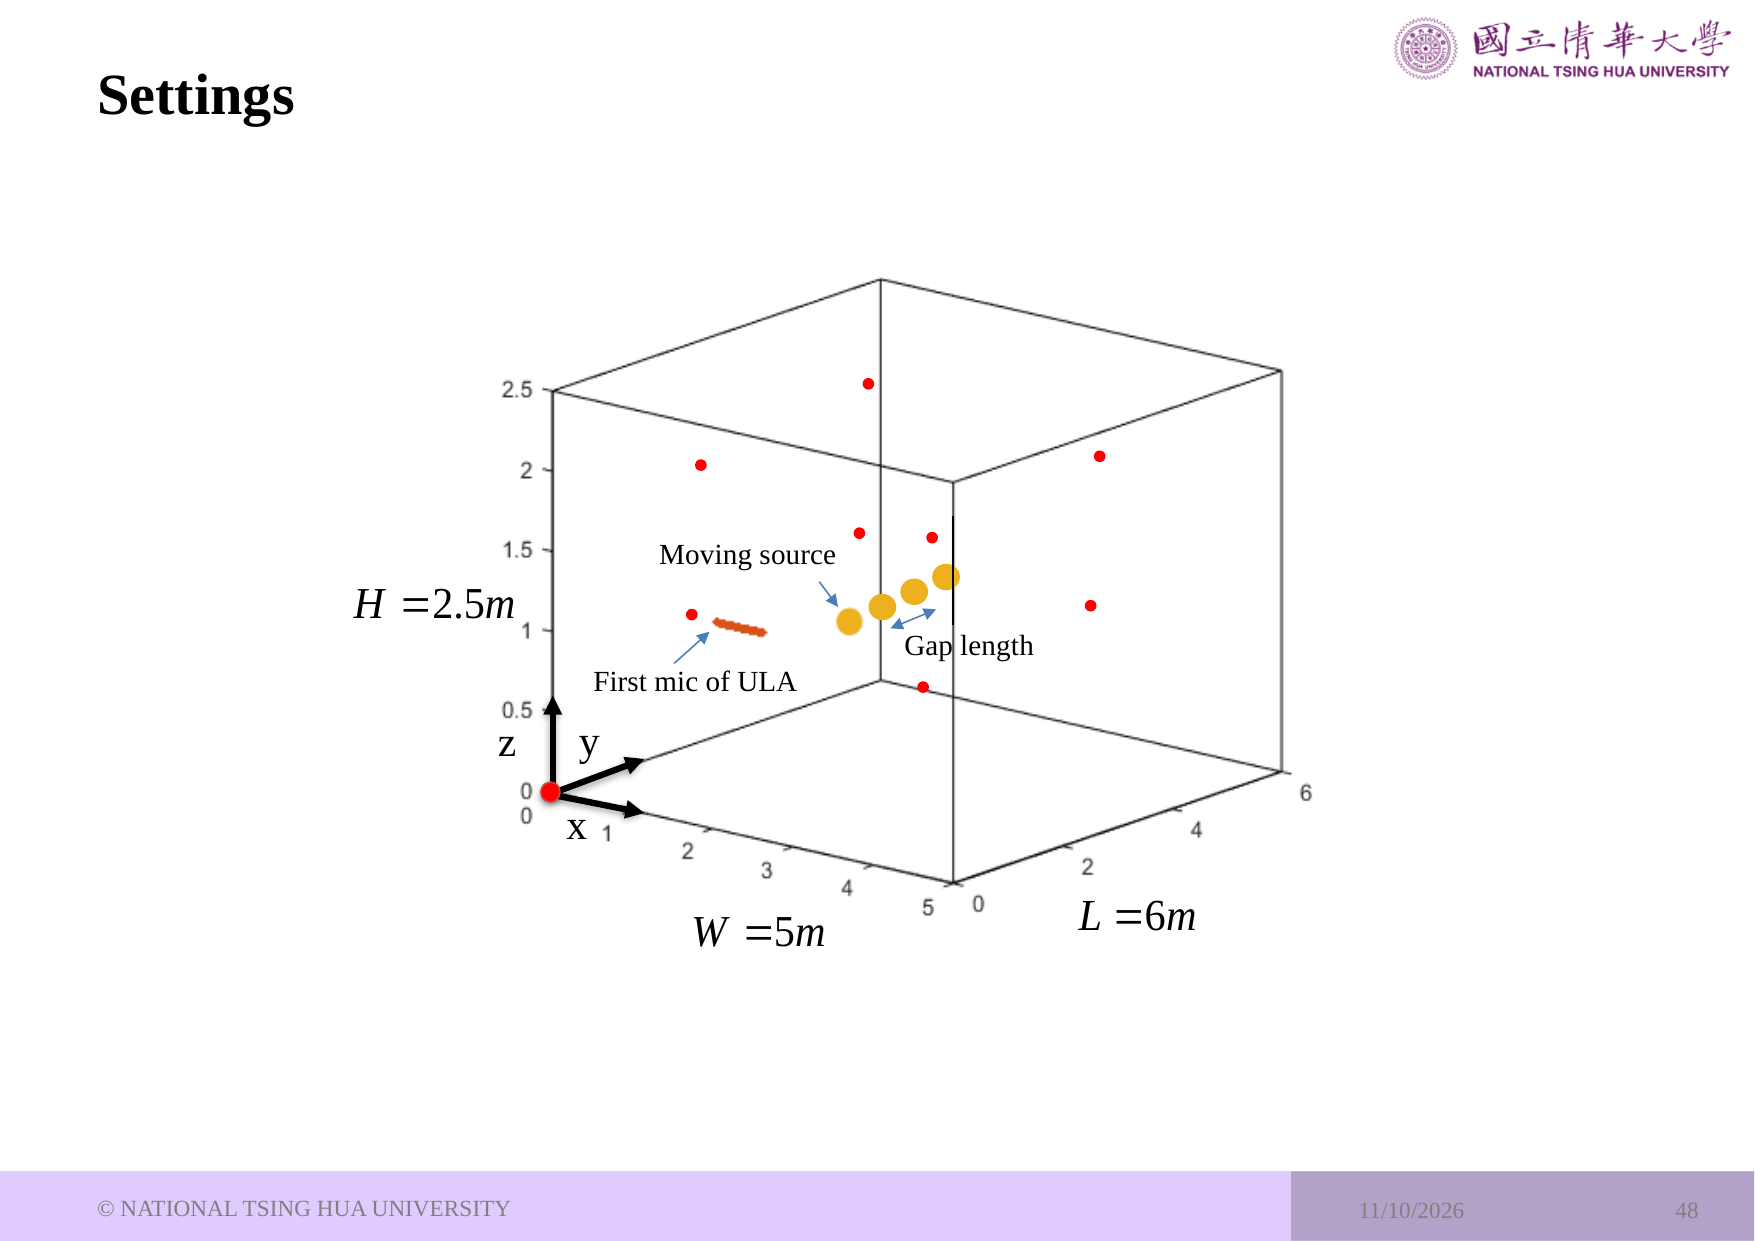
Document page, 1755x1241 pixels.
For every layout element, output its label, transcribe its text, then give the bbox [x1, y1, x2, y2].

title Settings [82, 32, 1251, 137]
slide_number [1343, 1180, 1551, 1239]
footer © NATIONAL TSING HUA UNIVERSITY [82, 1177, 562, 1236]
slide_number 48 [1577, 1180, 1714, 1239]
picture [1388, 2, 1755, 95]
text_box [345, 225, 1371, 966]
picture [0, 1171, 1291, 1241]
